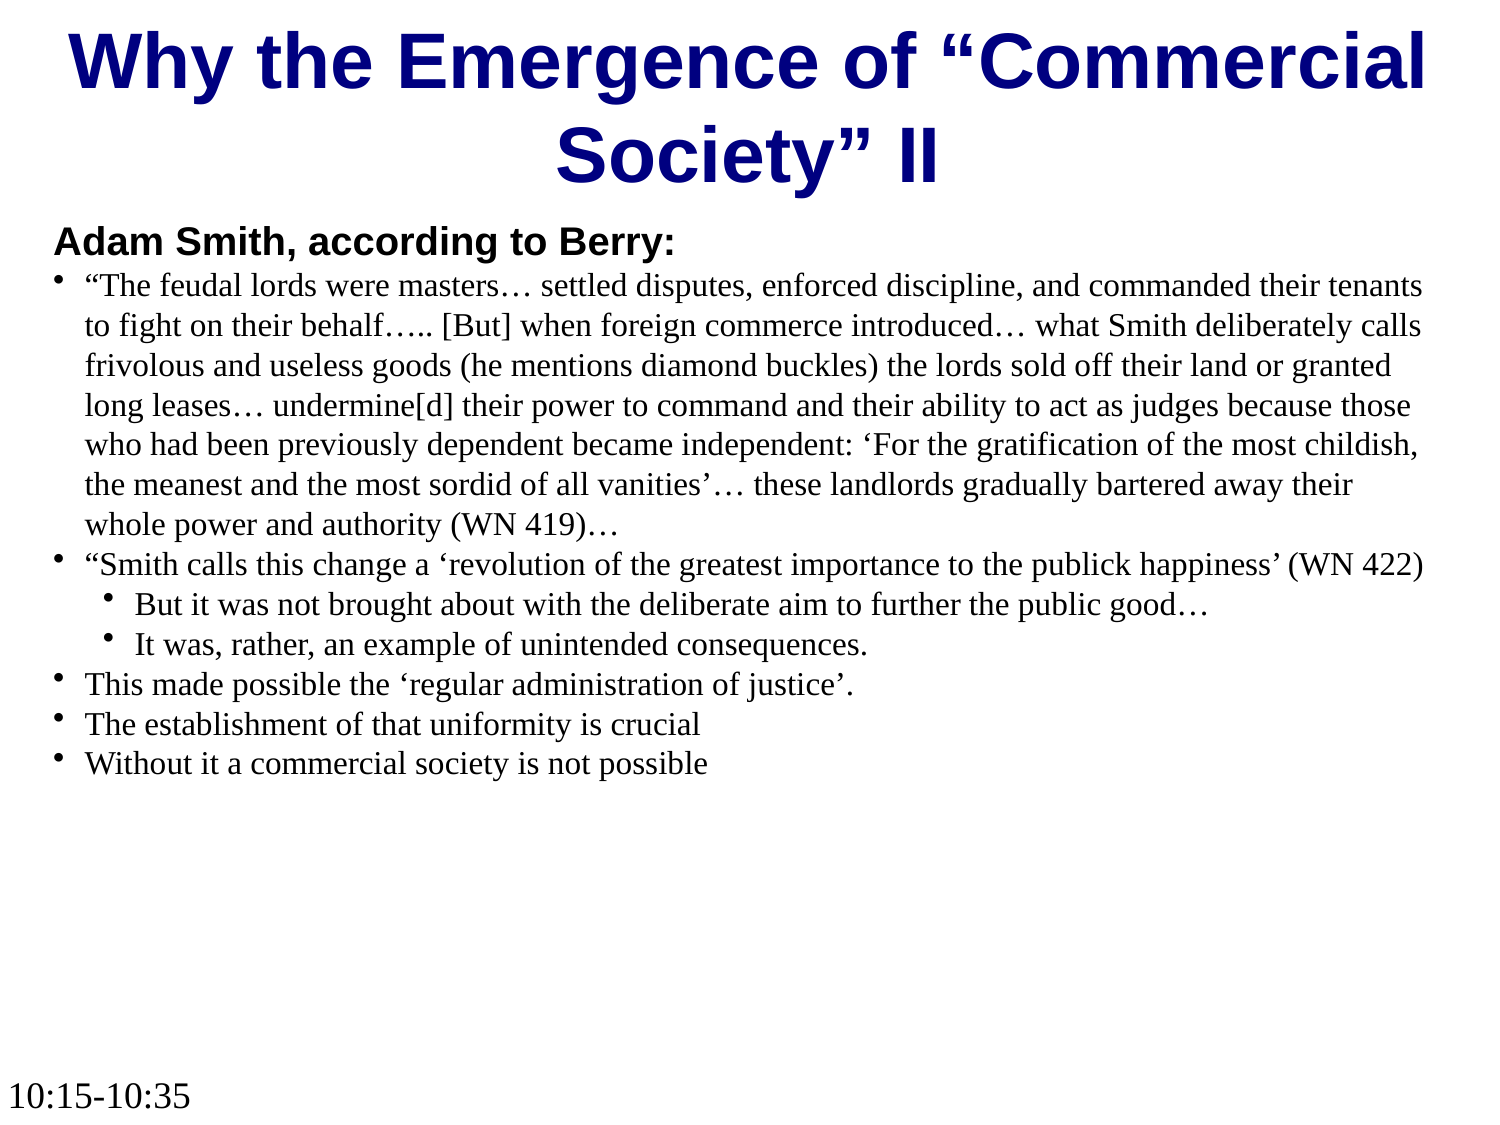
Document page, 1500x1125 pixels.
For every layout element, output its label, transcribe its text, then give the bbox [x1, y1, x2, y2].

list Adam Smith, according to Berry: “The feudal lords were masters… settled disputes, enforced discipline, and commanded their tenants to fight on their behalf….. [But] when foreign commerce introduced… what Smith deliberately calls frivolous and useless goods (he mentions diamond buckles) the lords sold off their land or granted long leases… undermine[d] their power to command and their ability to act as judges because those who had been previously dependent became independent: ‘For the gratification of the most childish, the meanest and the most sordid of all vanities’… these landlords gradually bartered away their whole power and authority (WN 419)… “Smith calls this change a ‘revolution of the greatest importance to the publick happiness’ (WN 422) But it was not brought about with the deliberate aim to further the public good… It was, rather, an example of unintended consequences. This made possible the ‘regular administration of justice’. The establishment of that uniformity is crucial Without it a commercial society is not possible [44, 209, 1453, 1042]
title Why the Emergence of “Commercial Society” II [44, 0, 1453, 209]
text_box 10:15-10:35 [0, 1064, 266, 1124]
